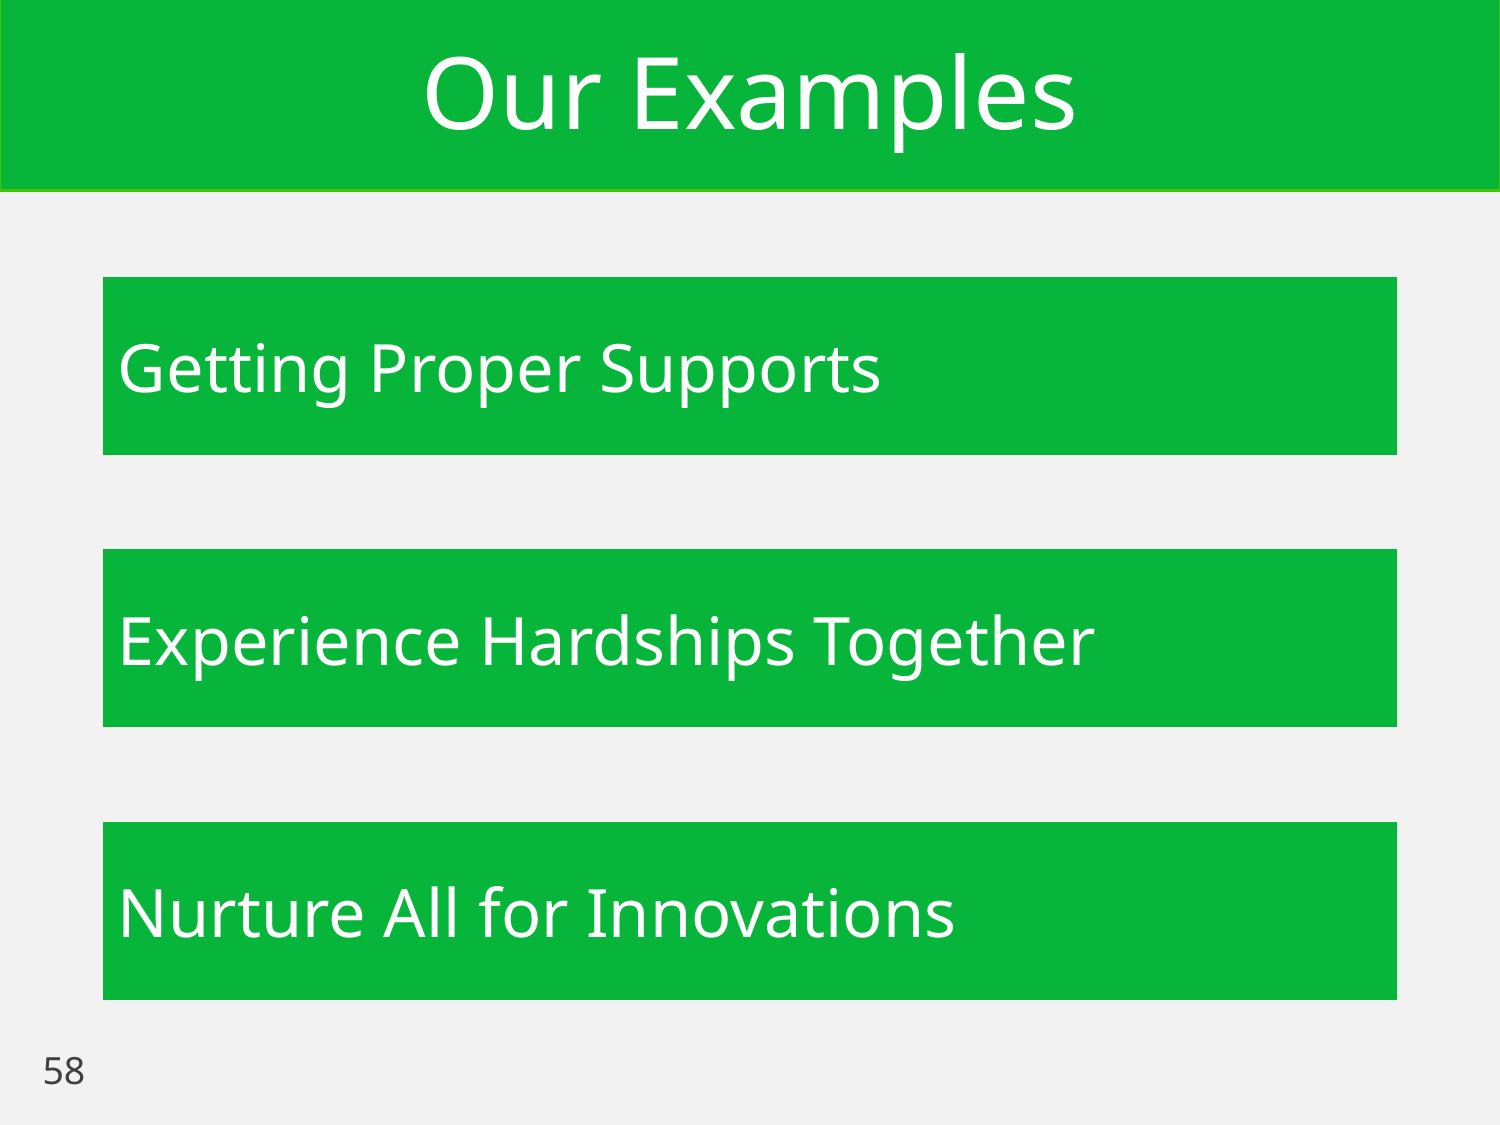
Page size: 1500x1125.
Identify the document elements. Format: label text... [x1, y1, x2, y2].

text_box Nurture All for Innovations [103, 822, 1397, 1000]
text_box Getting Proper Supports [103, 277, 1397, 455]
title Our Examples [0, 53, 1500, 140]
slide_number 58 [27, 1042, 146, 1102]
text_box Experience Hardships Together [103, 549, 1397, 727]
